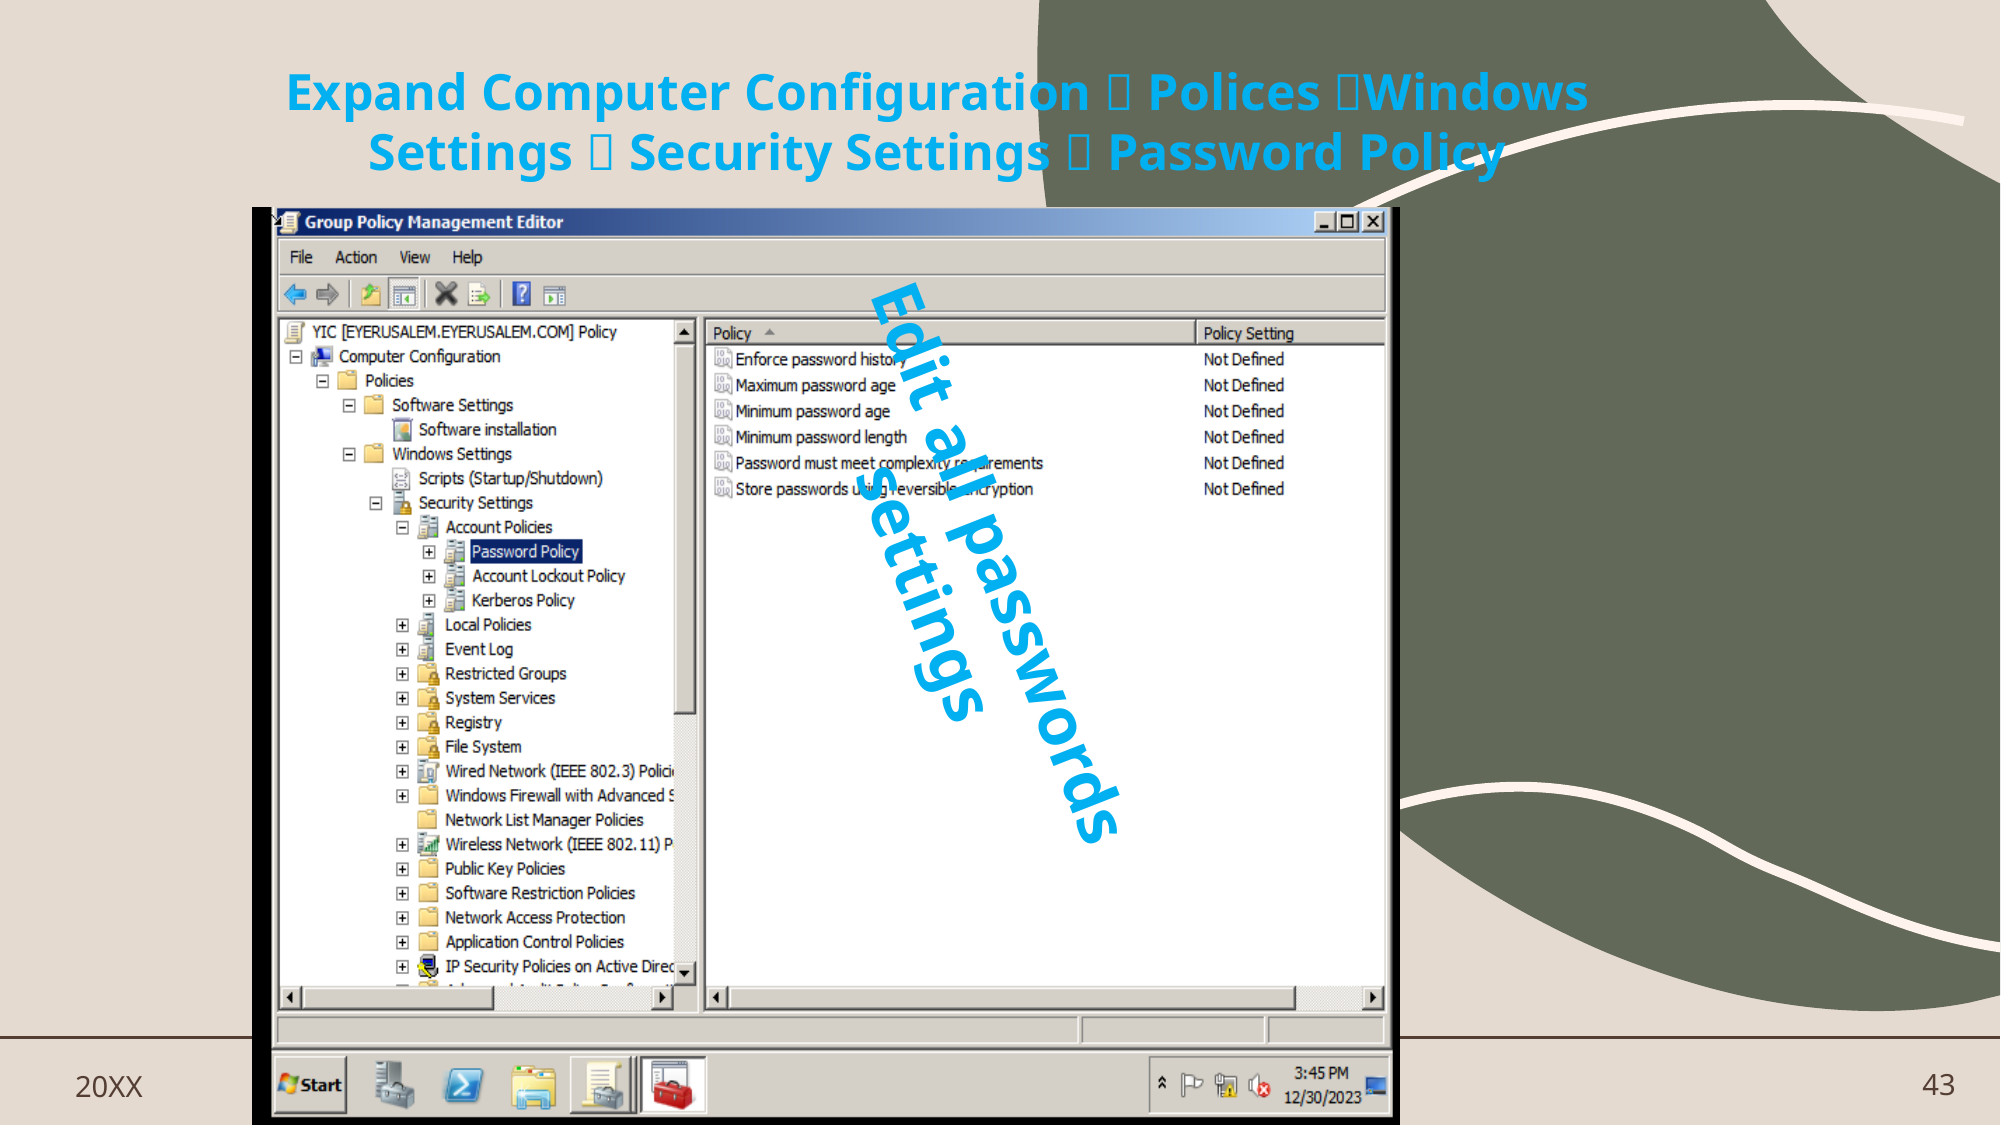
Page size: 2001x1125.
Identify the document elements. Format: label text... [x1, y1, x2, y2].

picture [252, 207, 1400, 1125]
slide_number 43 [1808, 1060, 1971, 1112]
slide_number 20XX [60, 1060, 222, 1112]
text_box Expand Computer Configuration  Polices Windows Settings  Security Settings  Password Policy [221, 52, 1653, 188]
